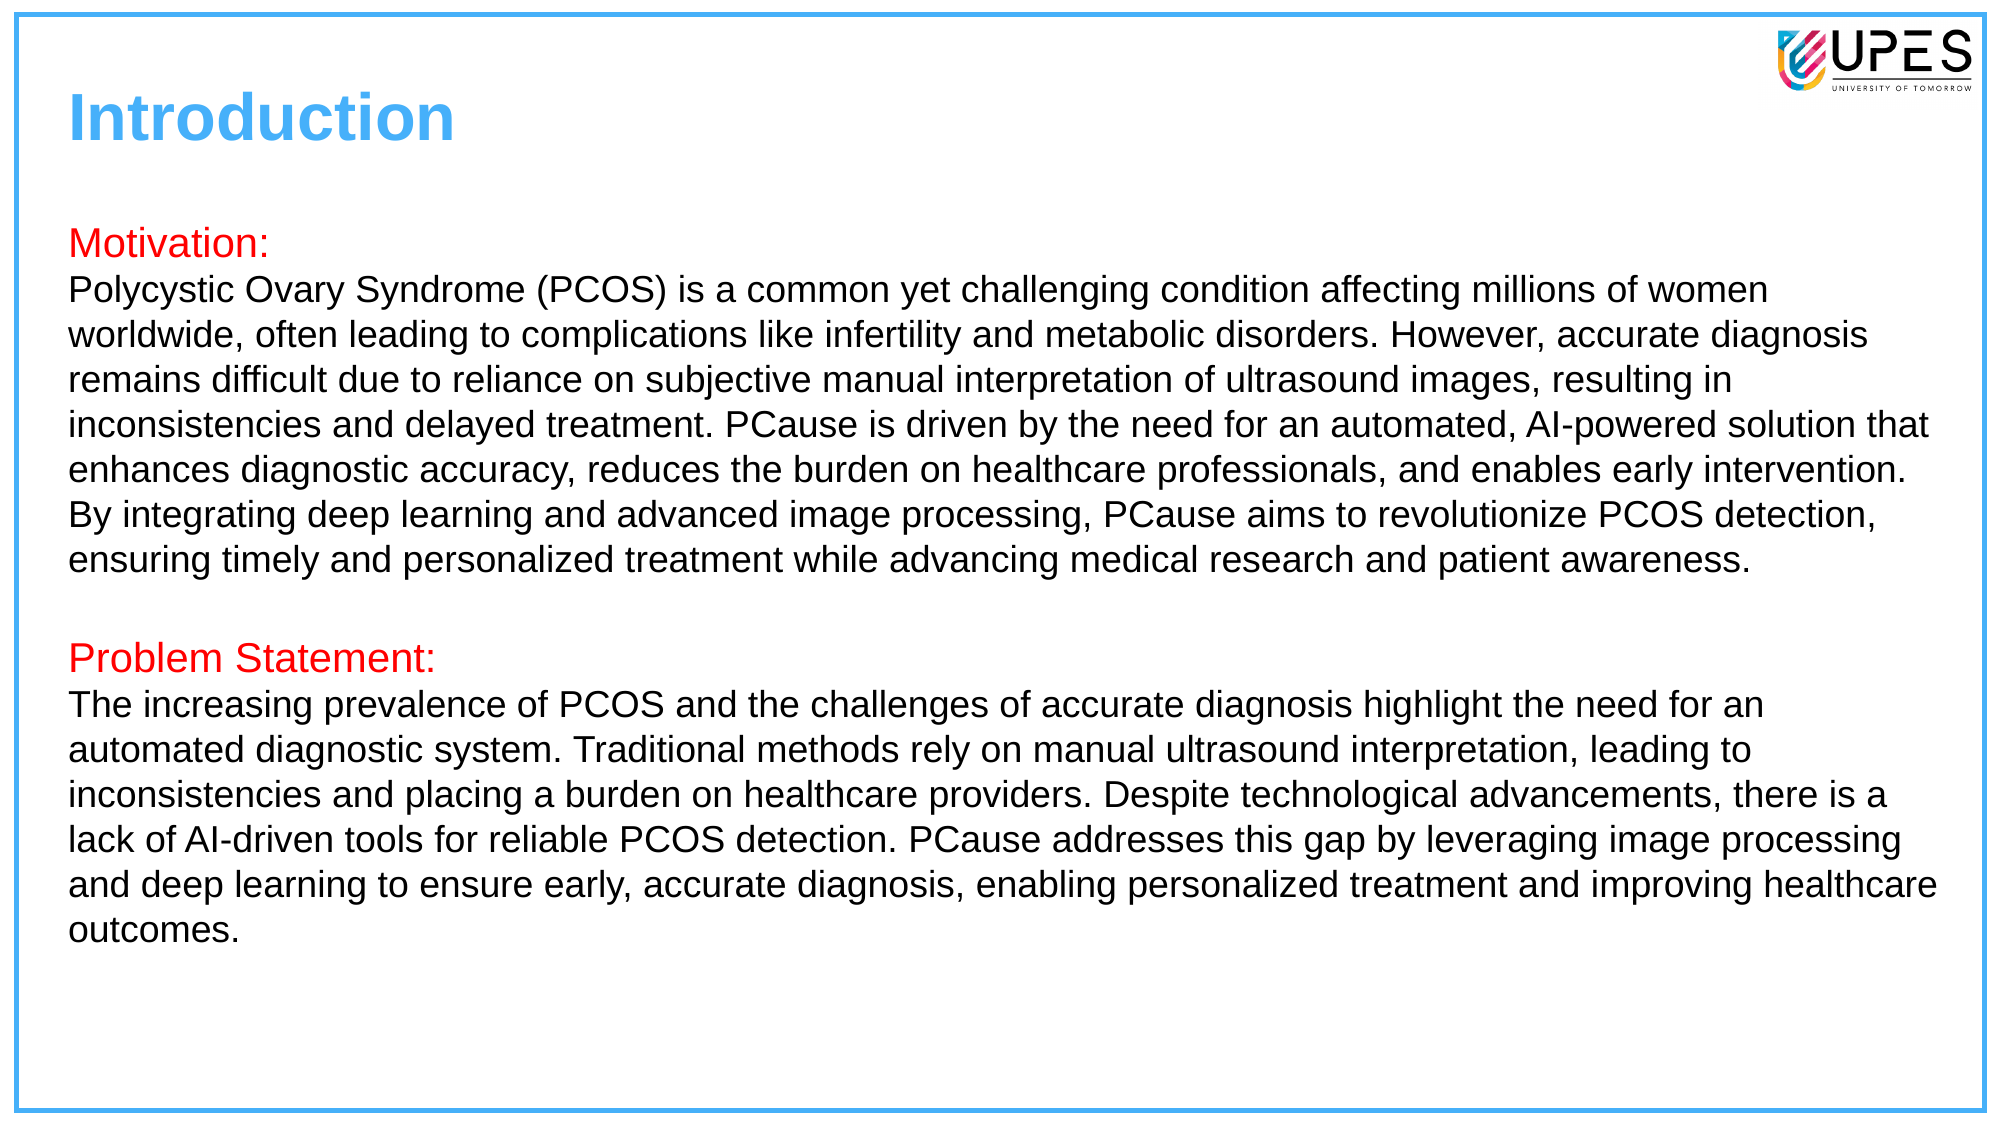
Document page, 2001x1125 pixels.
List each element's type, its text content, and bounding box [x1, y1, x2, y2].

text_box Motivation: Polycystic Ovary Syndrome (PCOS) is a common yet challenging condition affecting millions of women worldwide, often leading to complications like infertility and metabolic disorders. However, accurate diagnosis remains difficult due to reliance on subjective manual interpretation of ultrasound images, resulting in inconsistencies and delayed treatment. PCause is driven by the need for an automated, AI-powered solution that enhances diagnostic accuracy, reduces the burden on healthcare professionals, and enables early intervention. By integrating deep learning and advanced image processing, PCause aims to revolutionize PCOS detection, ensuring timely and personalized treatment while advancing medical research and patient awareness. Problem Statement: The increasing prevalence of PCOS and the challenges of accurate diagnosis highlight the need for an automated diagnostic system. Traditional methods rely on manual ultrasound interpretation, leading to inconsistencies and placing a burden on healthcare providers. Despite technological advancements, there is a lack of AI-driven tools for reliable PCOS detection. PCause addresses this gap by leveraging image processing and deep learning to ensure early, accurate diagnosis, enabling personalized treatment and improving healthcare outcomes. [53, 208, 1956, 1003]
text_box Introduction [53, 66, 1289, 161]
picture [1758, 20, 1978, 110]
